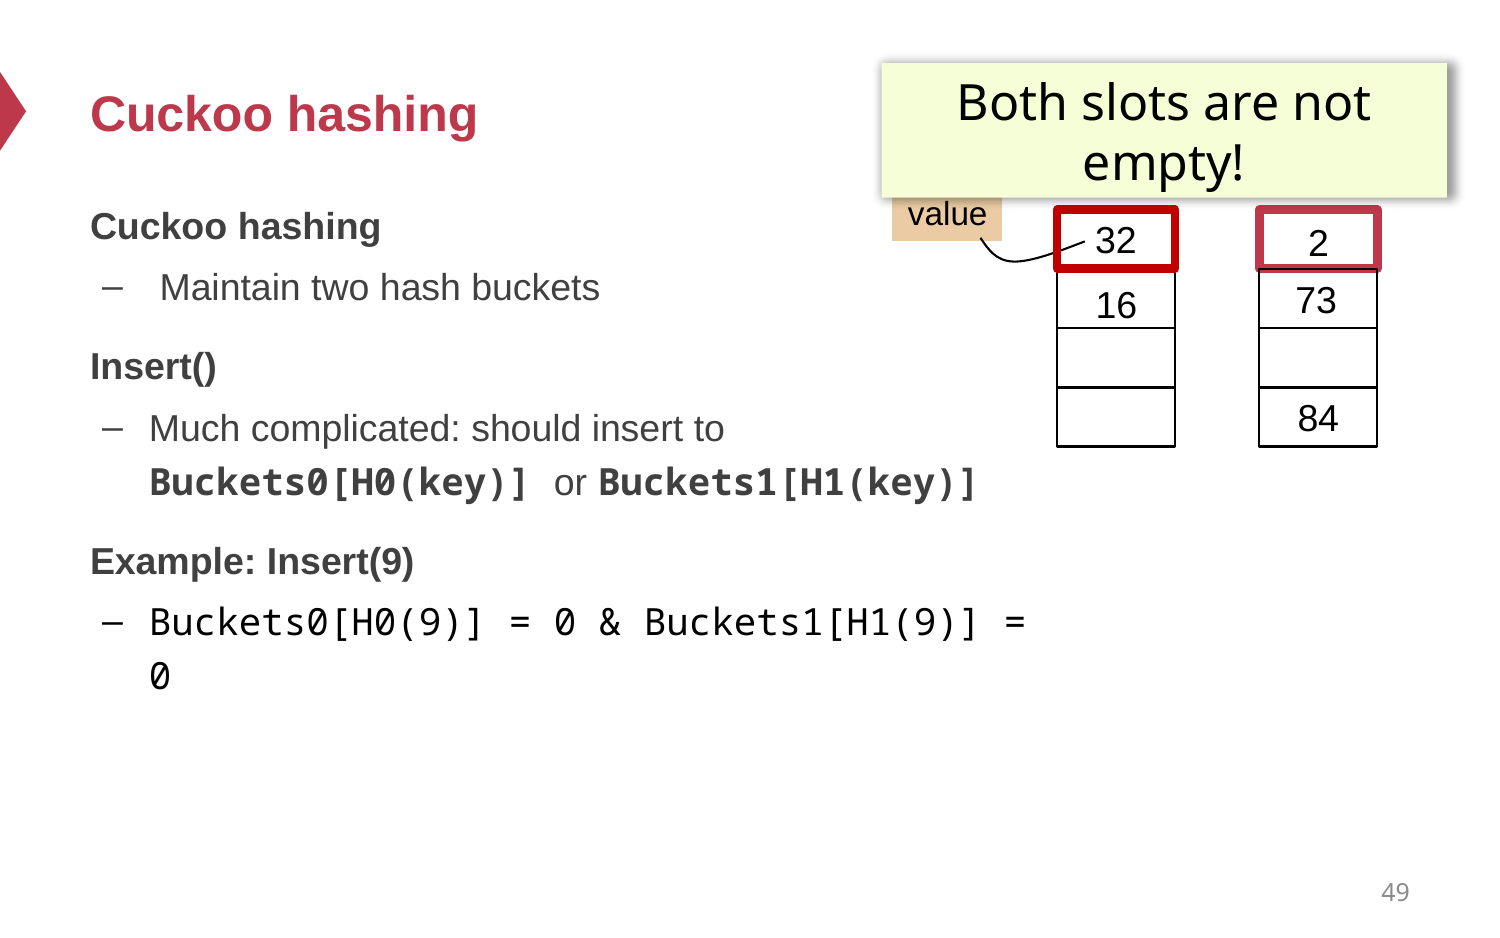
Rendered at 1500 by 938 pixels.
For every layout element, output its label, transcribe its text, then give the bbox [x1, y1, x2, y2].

text_box Both slots are not empty! [881, 63, 1447, 198]
text_box [988, 238, 1051, 264]
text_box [1259, 386, 1378, 448]
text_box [1056, 277, 1176, 327]
title Cuckoo hashing [75, 37, 1425, 185]
slide_number 49 [1074, 868, 1425, 919]
list Cuckoo hashing Maintain two hash buckets Insert() Much complicated: should insert to Buckets0[H0(key)] or Buckets1[H1(key)] Example: Insert(9) Buckets0[H0(9)] = 0 & Buckets1[H1(9)] = 0 [75, 185, 1075, 804]
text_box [1259, 327, 1378, 386]
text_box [1056, 327, 1176, 386]
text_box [1259, 208, 1378, 268]
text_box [1056, 386, 1176, 448]
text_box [889, 184, 1005, 244]
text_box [1259, 268, 1378, 327]
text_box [1056, 208, 1176, 270]
